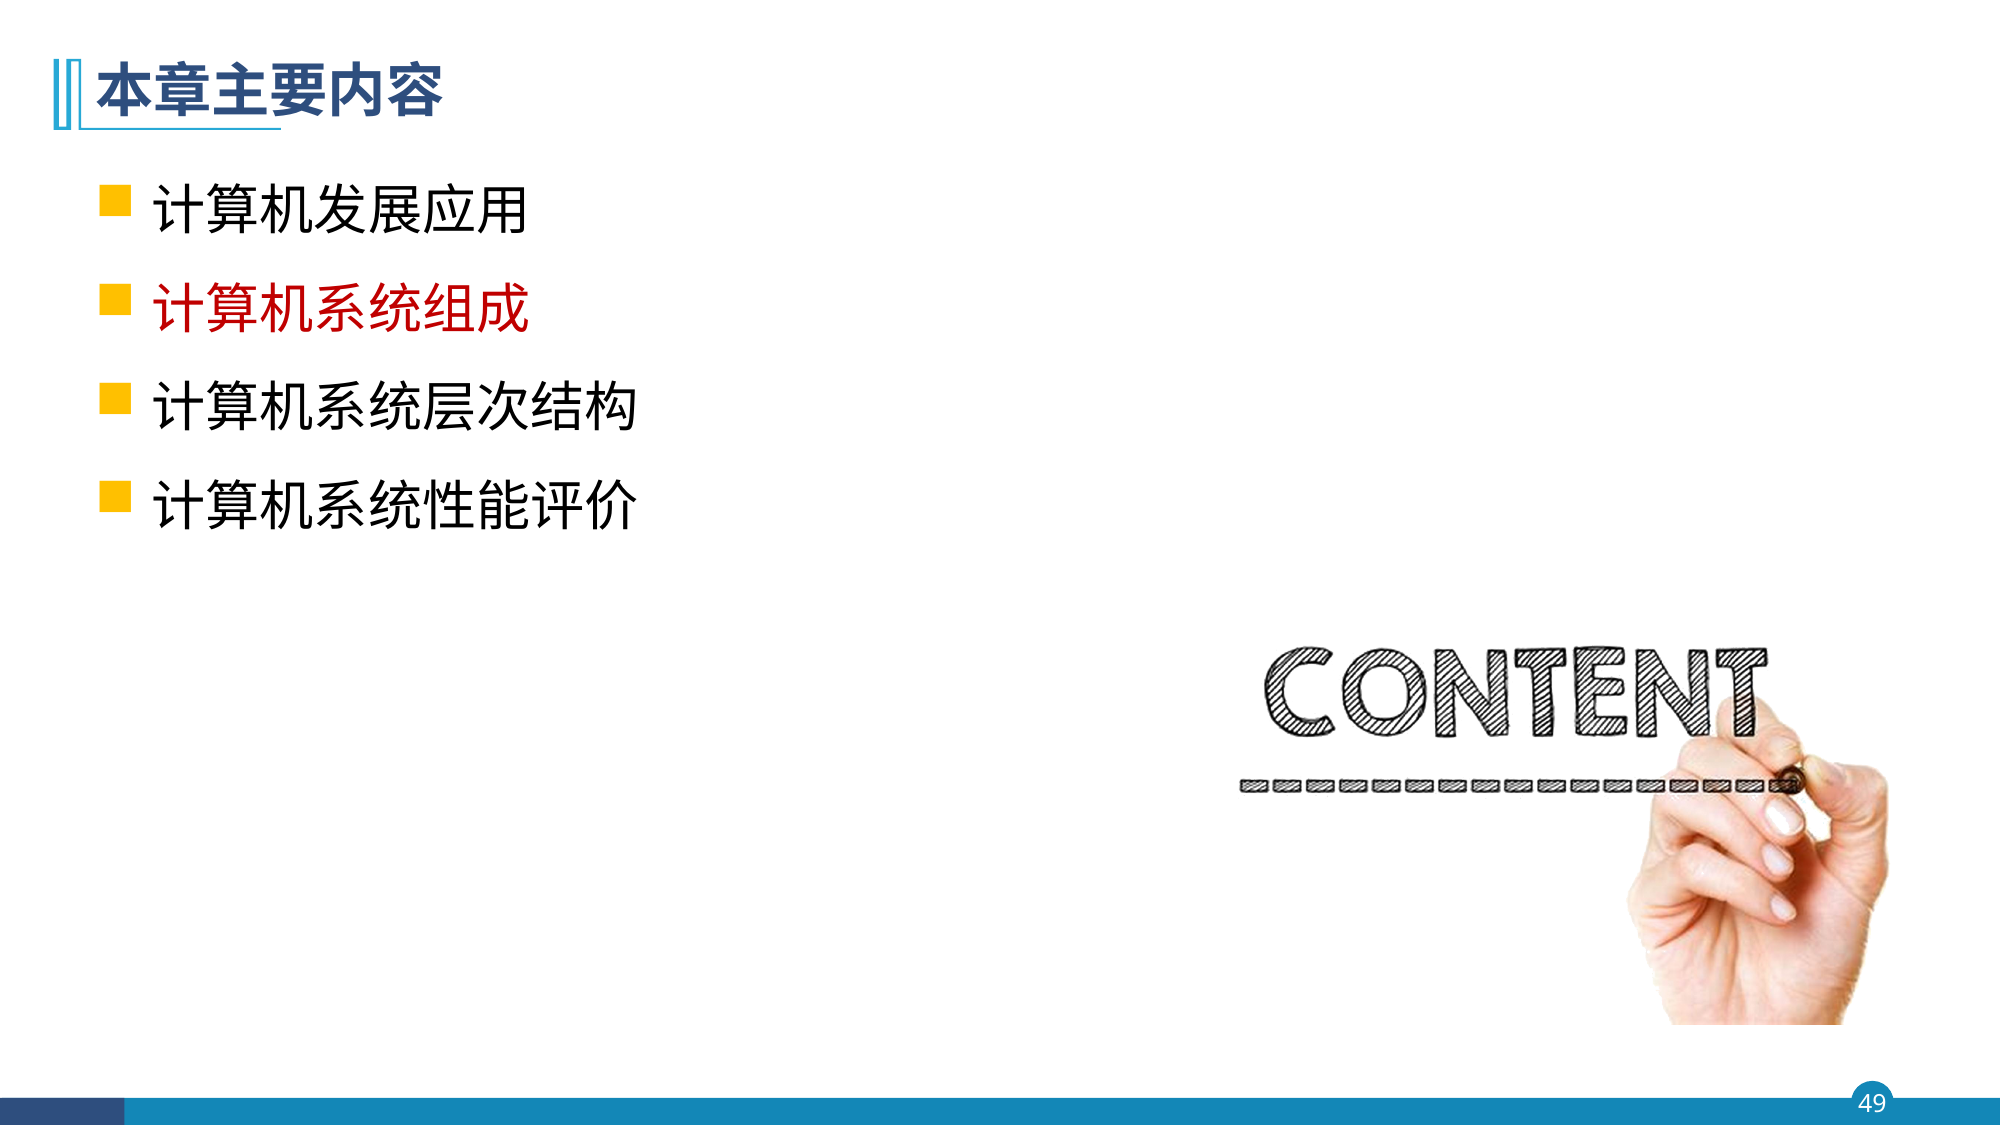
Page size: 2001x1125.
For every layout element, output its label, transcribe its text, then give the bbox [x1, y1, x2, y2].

picture [1183, 520, 1939, 1025]
list 计算机发展应用 计算机系统组成 计算机系统层次结构 计算机系统性能评价 [80, 154, 1805, 1080]
title 本章主要内容 [80, 42, 1805, 144]
